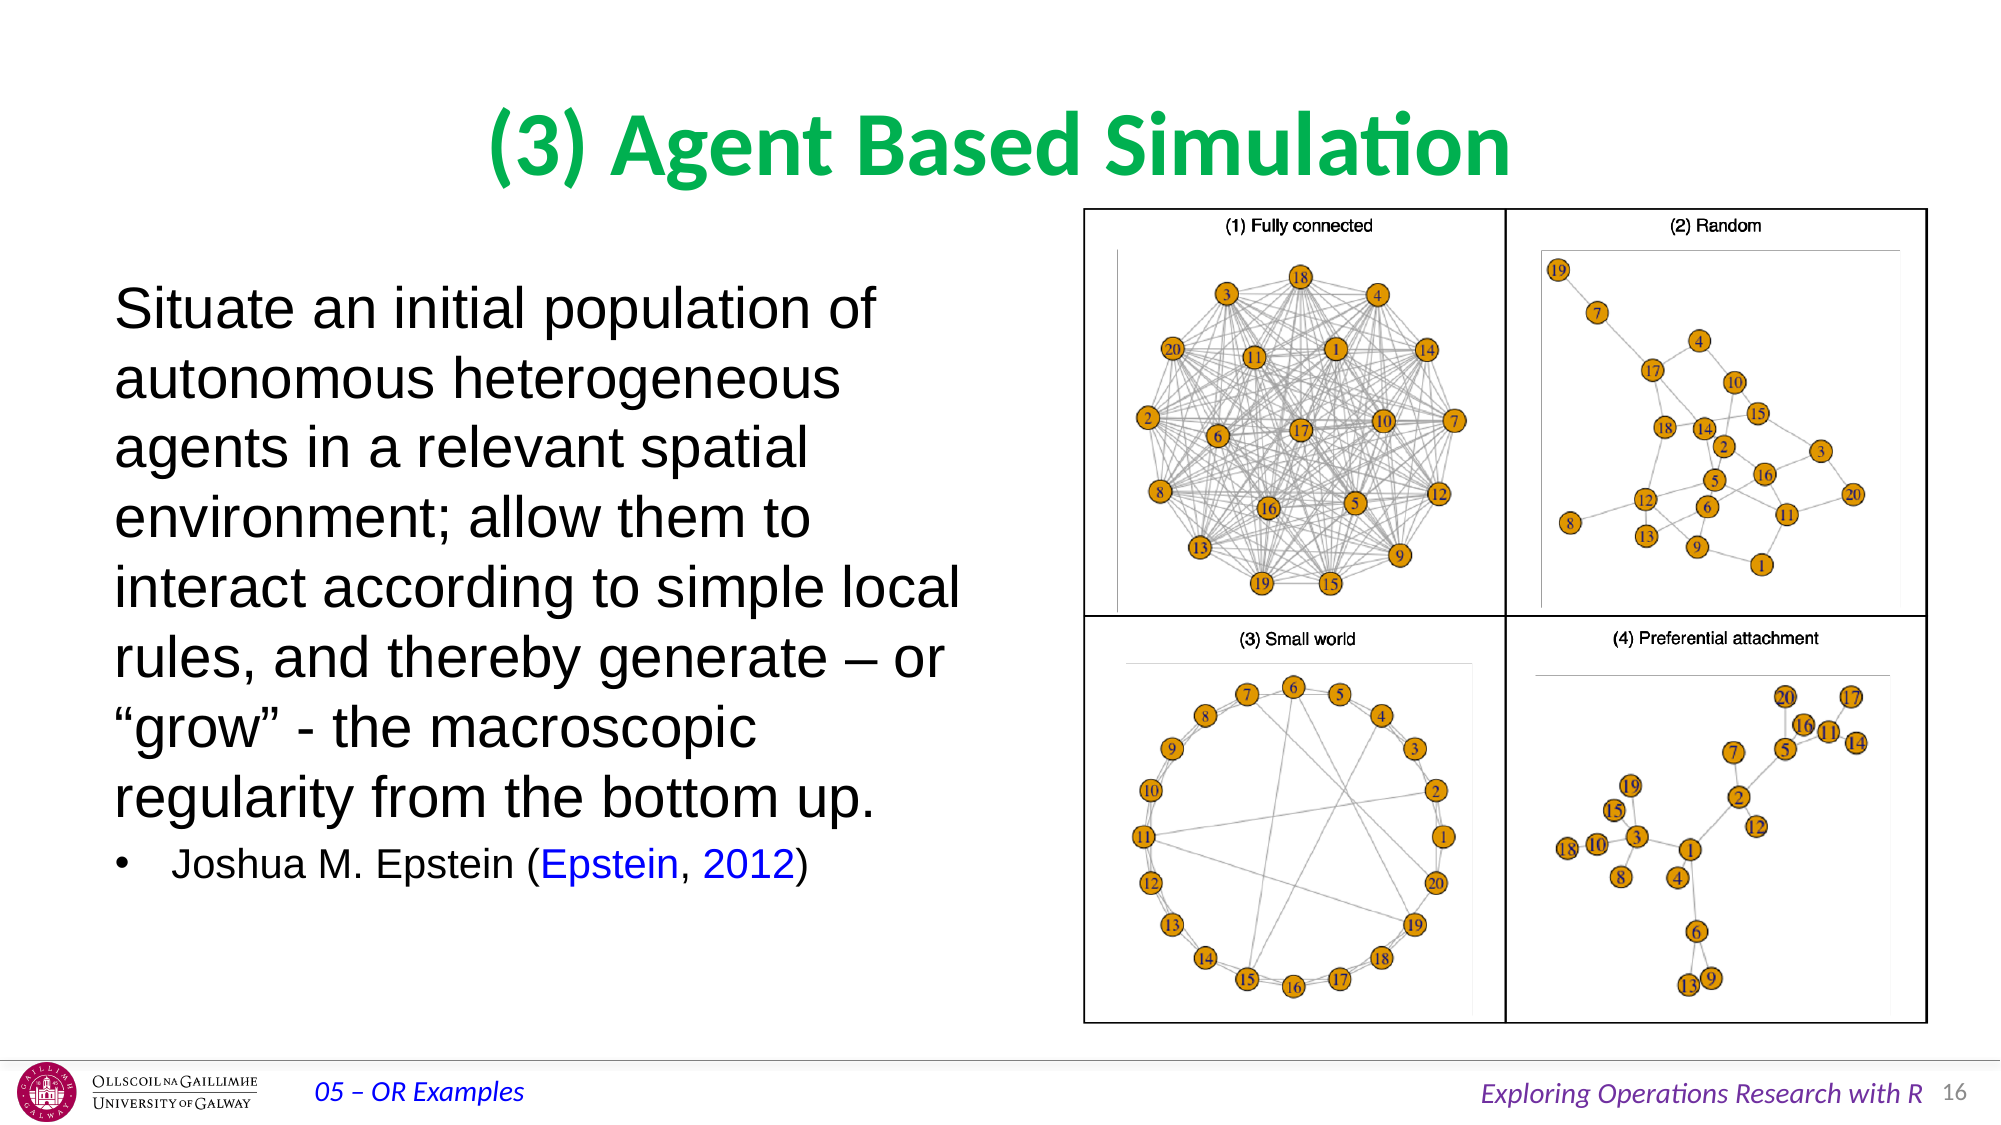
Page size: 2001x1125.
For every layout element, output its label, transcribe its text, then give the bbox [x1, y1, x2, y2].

picture [17, 1062, 257, 1122]
title (3) Agent Based Simulation [99, 45, 1900, 233]
list Situate an initial population of autonomous heterogeneous agents in a relevant spatial environment; allow them to interact according to simple local rules, and thereby generate – or “grow” - the macroscopic regularity from the bottom up. Joshua M. Epstein (Epstein, 2012) [99, 262, 984, 1005]
slide_number 16 [1899, 1060, 1983, 1120]
picture [1057, 191, 1942, 1037]
